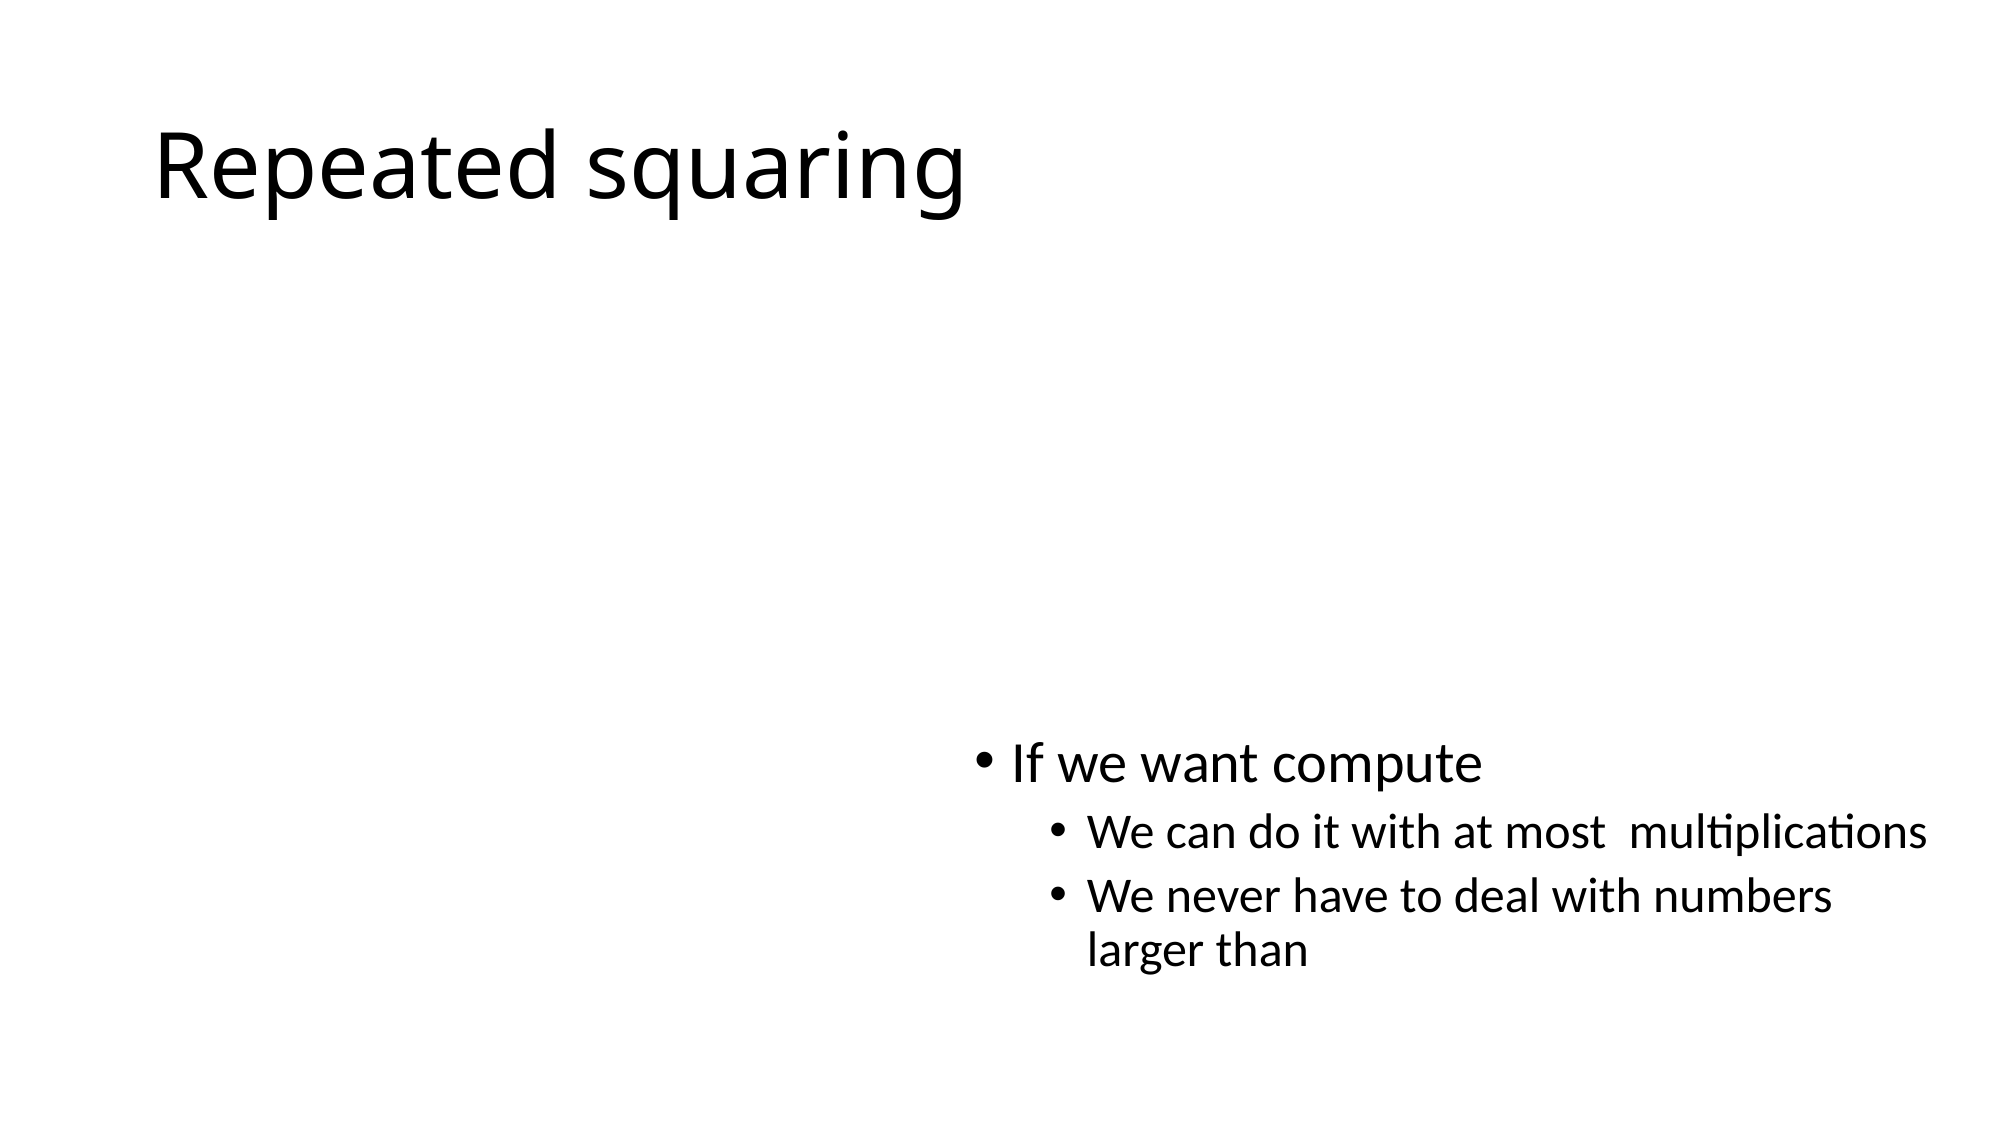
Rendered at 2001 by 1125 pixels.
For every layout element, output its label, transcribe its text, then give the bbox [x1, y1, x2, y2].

title Repeated squaring [137, 59, 1863, 278]
